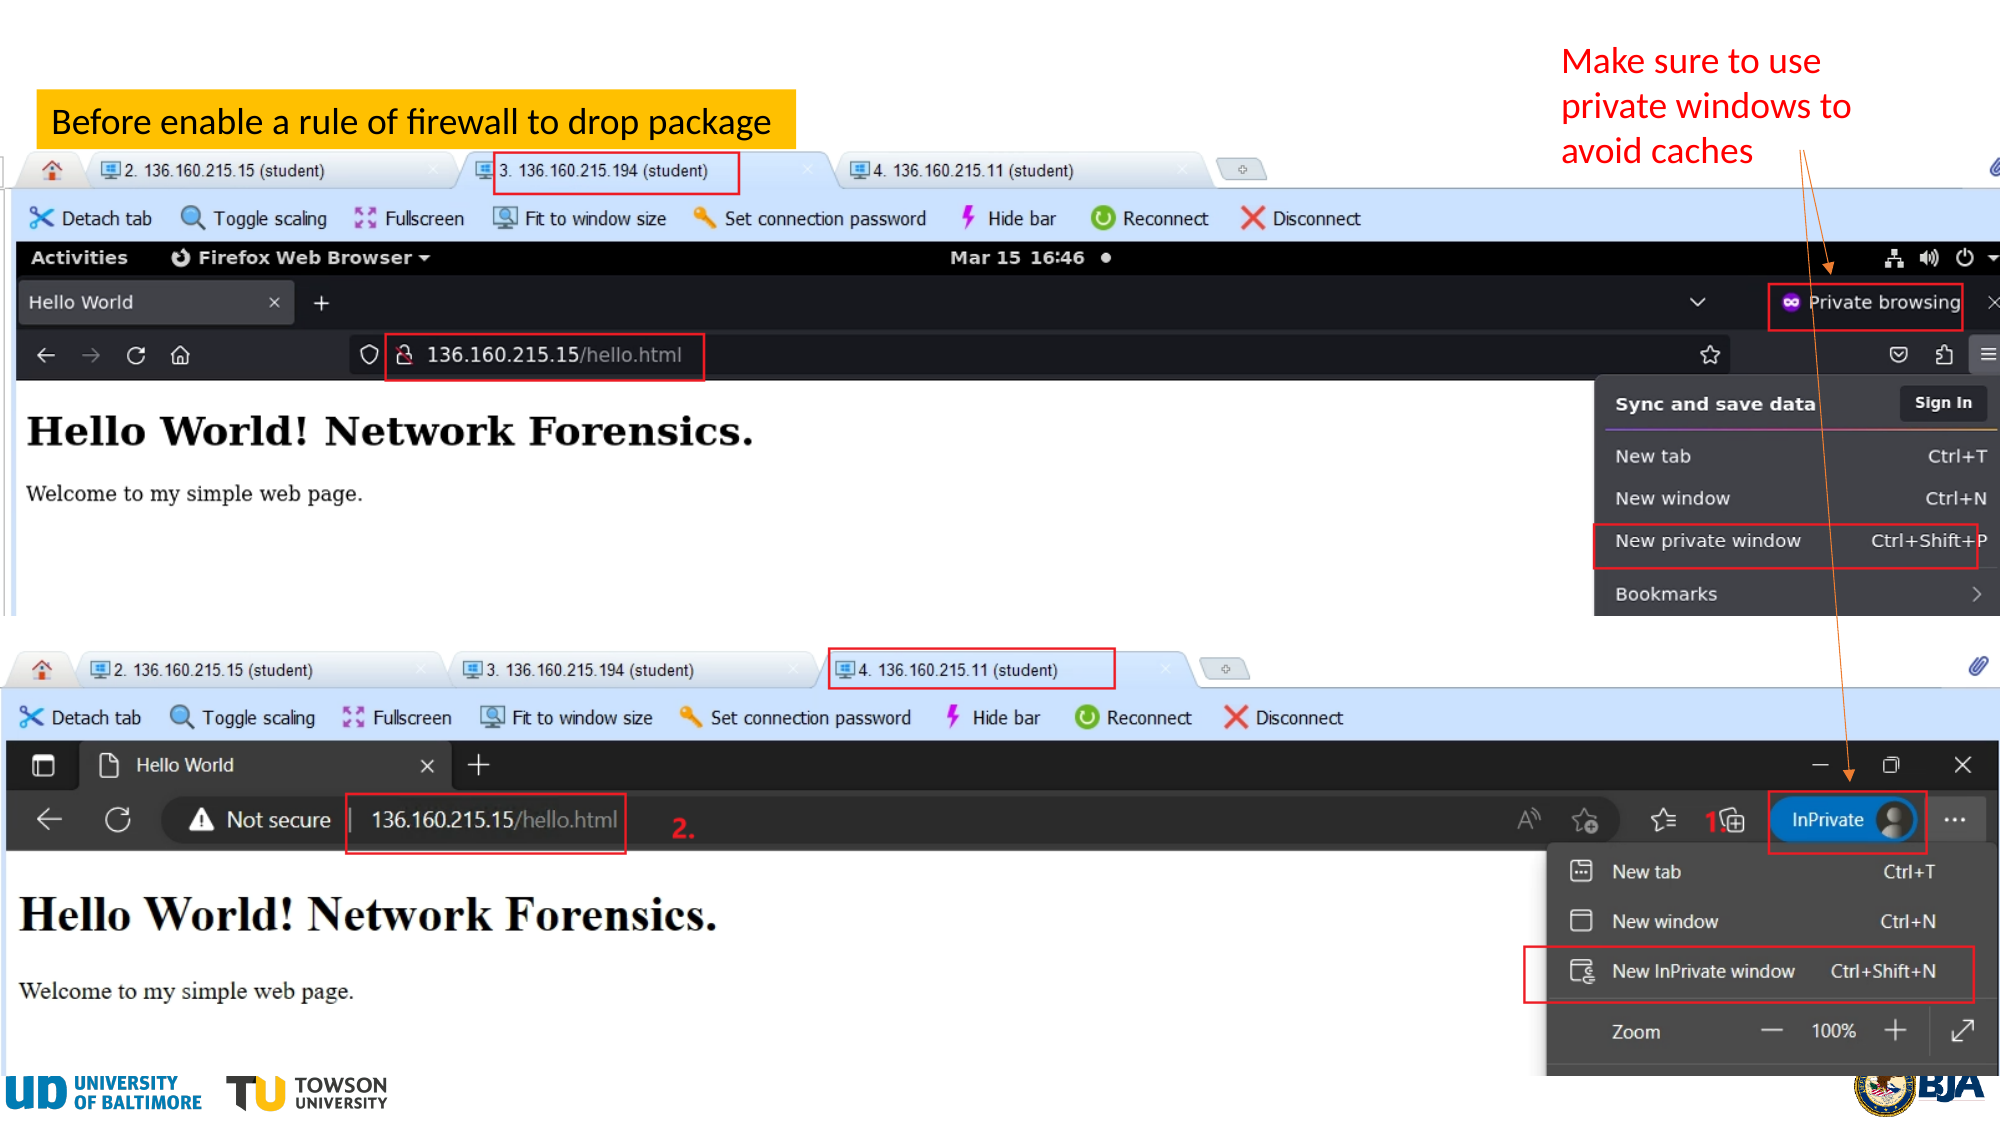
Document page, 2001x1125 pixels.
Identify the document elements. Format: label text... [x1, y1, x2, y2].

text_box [1799, 149, 1850, 783]
text_box Make sure to use private windows to avoid caches [1546, 28, 1938, 149]
picture [0, 645, 2000, 1125]
picture [1850, 149, 2000, 616]
text_box Before enable a rule of firewall to drop package [36, 89, 797, 149]
picture [0, 149, 1799, 616]
